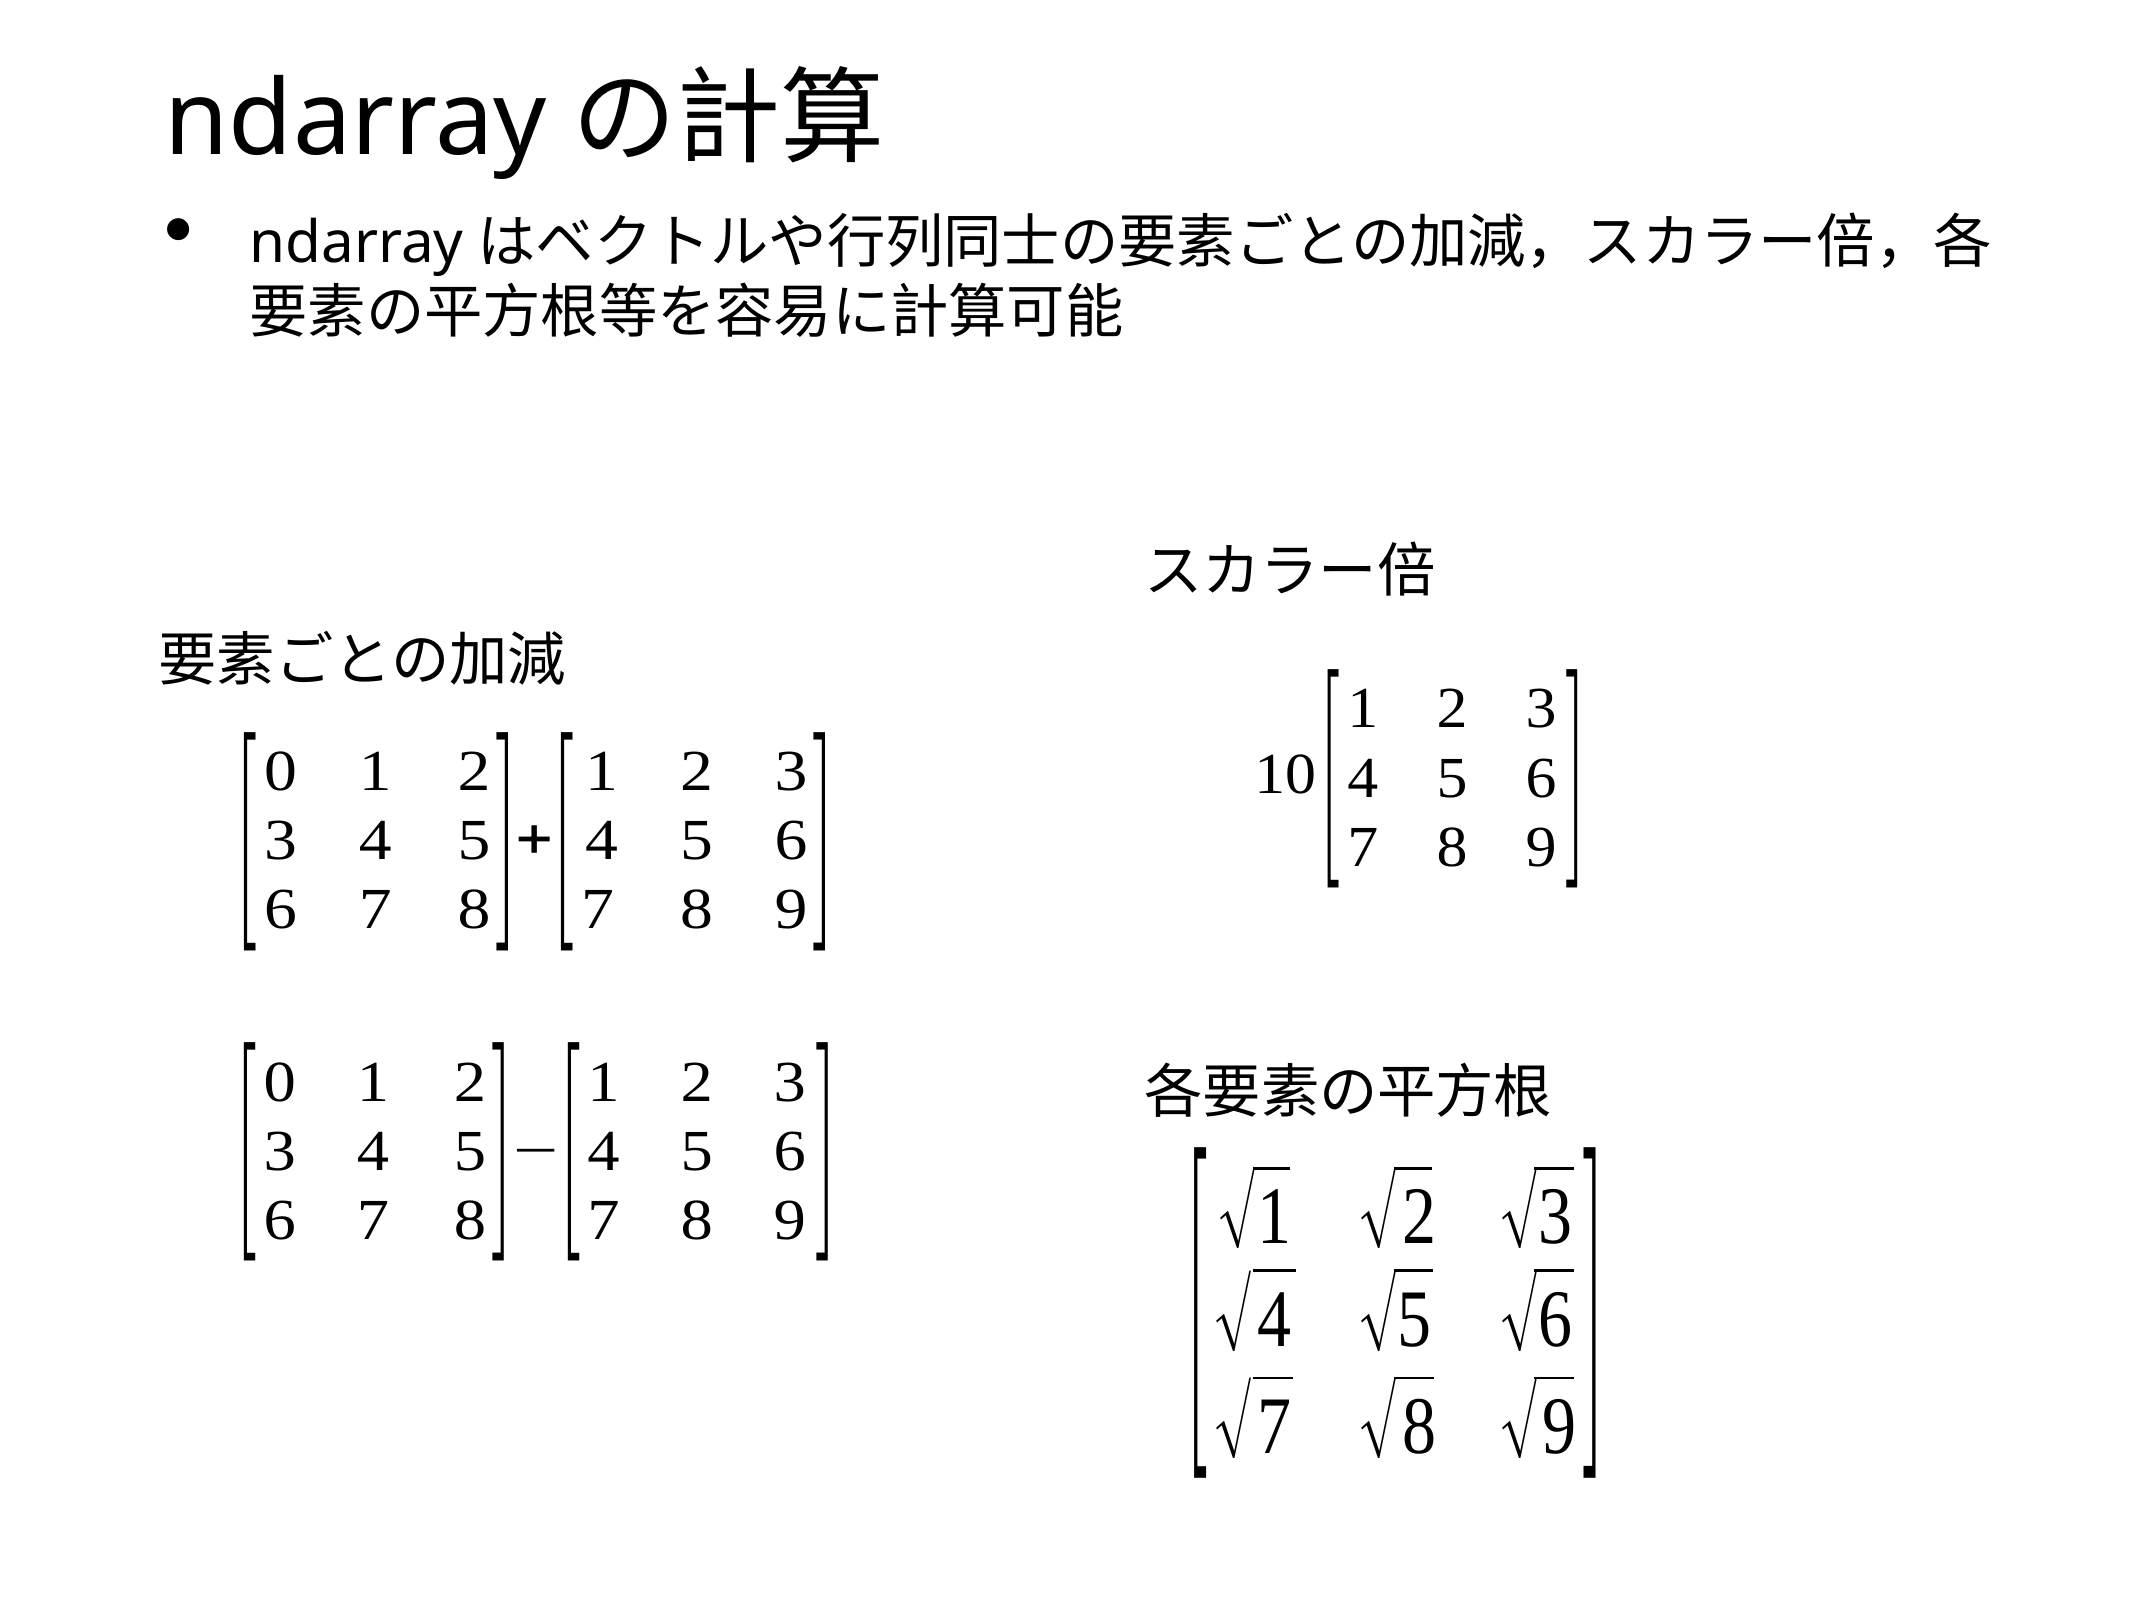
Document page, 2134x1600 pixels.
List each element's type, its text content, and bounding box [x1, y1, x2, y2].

title ndarrayの計算 [155, 41, 1978, 193]
text_box スカラー倍 [1136, 525, 1445, 612]
text_box 要素ごとの加減 [150, 613, 575, 700]
text_box [239, 1039, 833, 1265]
text_box [1189, 1146, 1601, 1485]
text_box [1254, 665, 1582, 891]
text_box [239, 728, 833, 954]
list ndarrayはベクトルや行列同士の要素ごとの加減，スカラー倍，各要素の平方根等を容易に計算可能 [155, 195, 2028, 591]
text_box 各要素の平方根 [1136, 1045, 1561, 1133]
